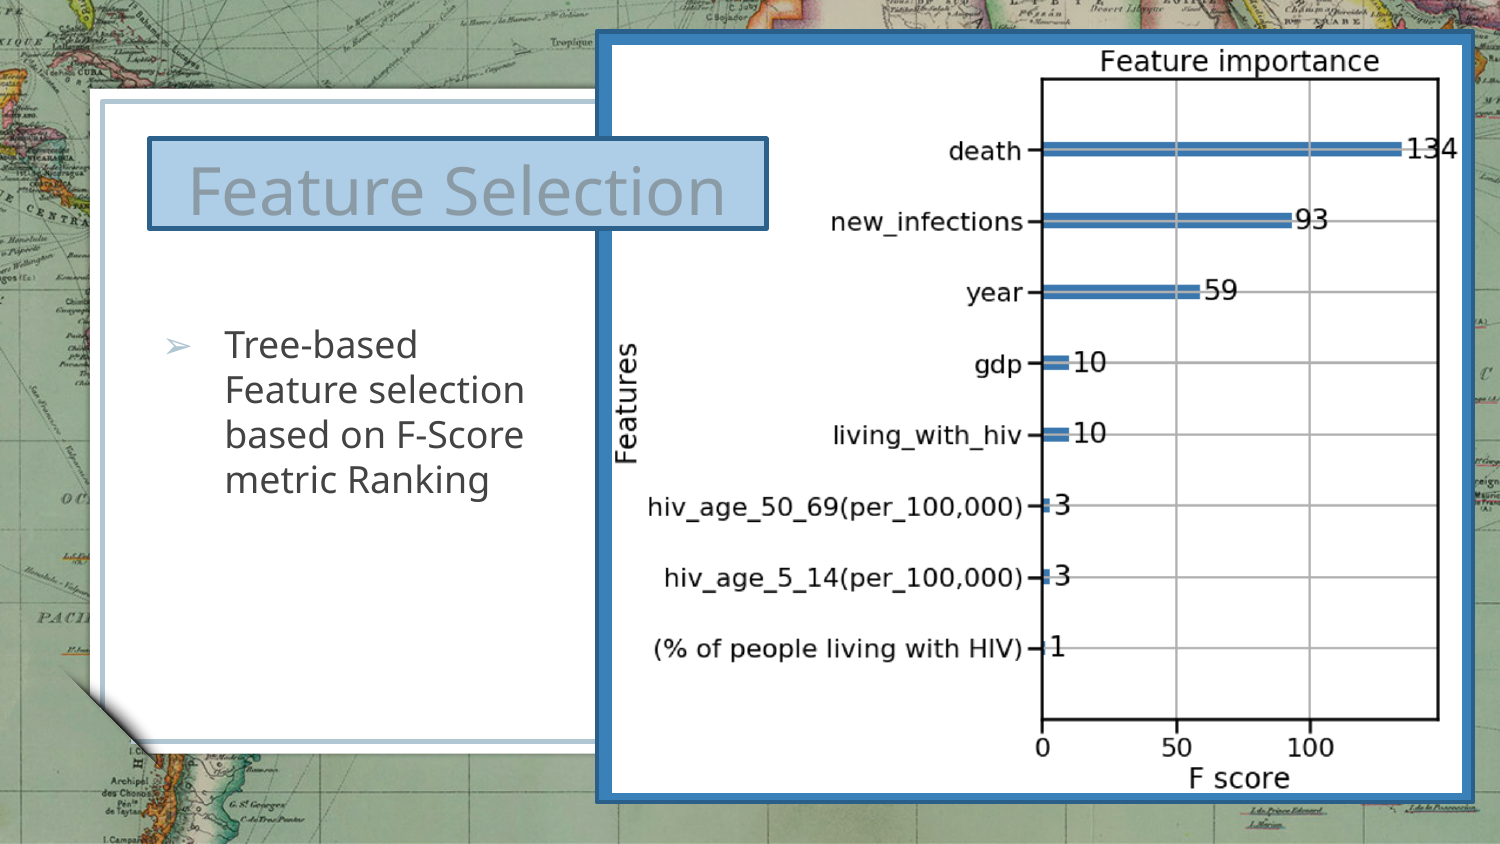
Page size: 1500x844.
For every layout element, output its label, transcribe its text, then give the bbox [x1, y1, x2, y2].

text_box Feature Selection [149, 138, 607, 229]
text_box [595, 29, 1475, 804]
picture [0, 0, 1500, 844]
list Tree-based Feature selection based on F-Score metric Ranking [149, 321, 528, 569]
